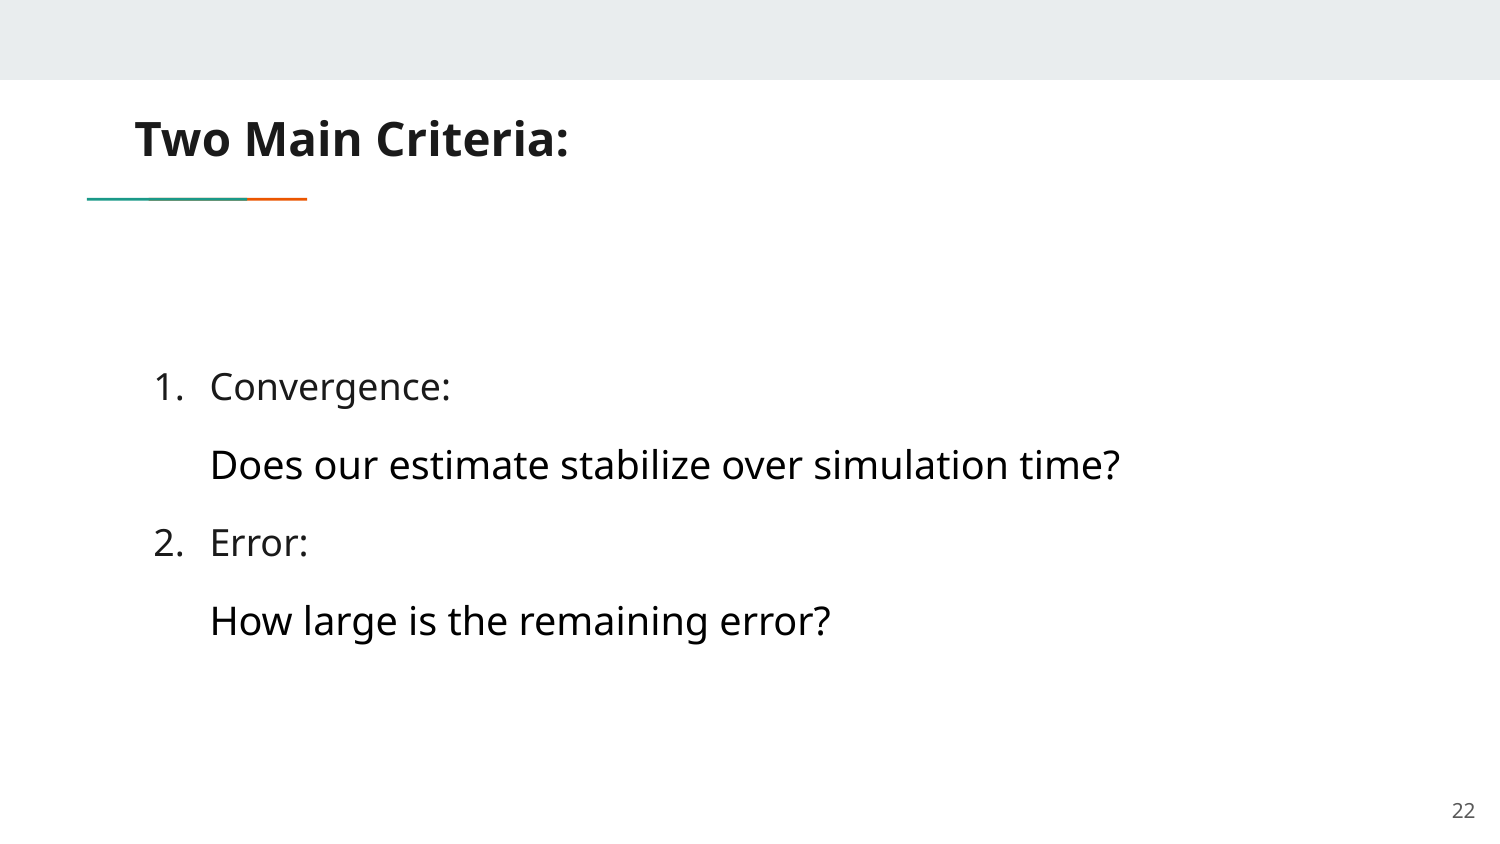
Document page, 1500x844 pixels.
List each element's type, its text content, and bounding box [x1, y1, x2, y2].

title Two Main Criteria: [119, 93, 1381, 182]
slide_number ‹#› [1400, 779, 1491, 844]
list Convergence: Does our estimate stabilize over simulation time? Error: How large is the remaining error? [119, 341, 1381, 712]
